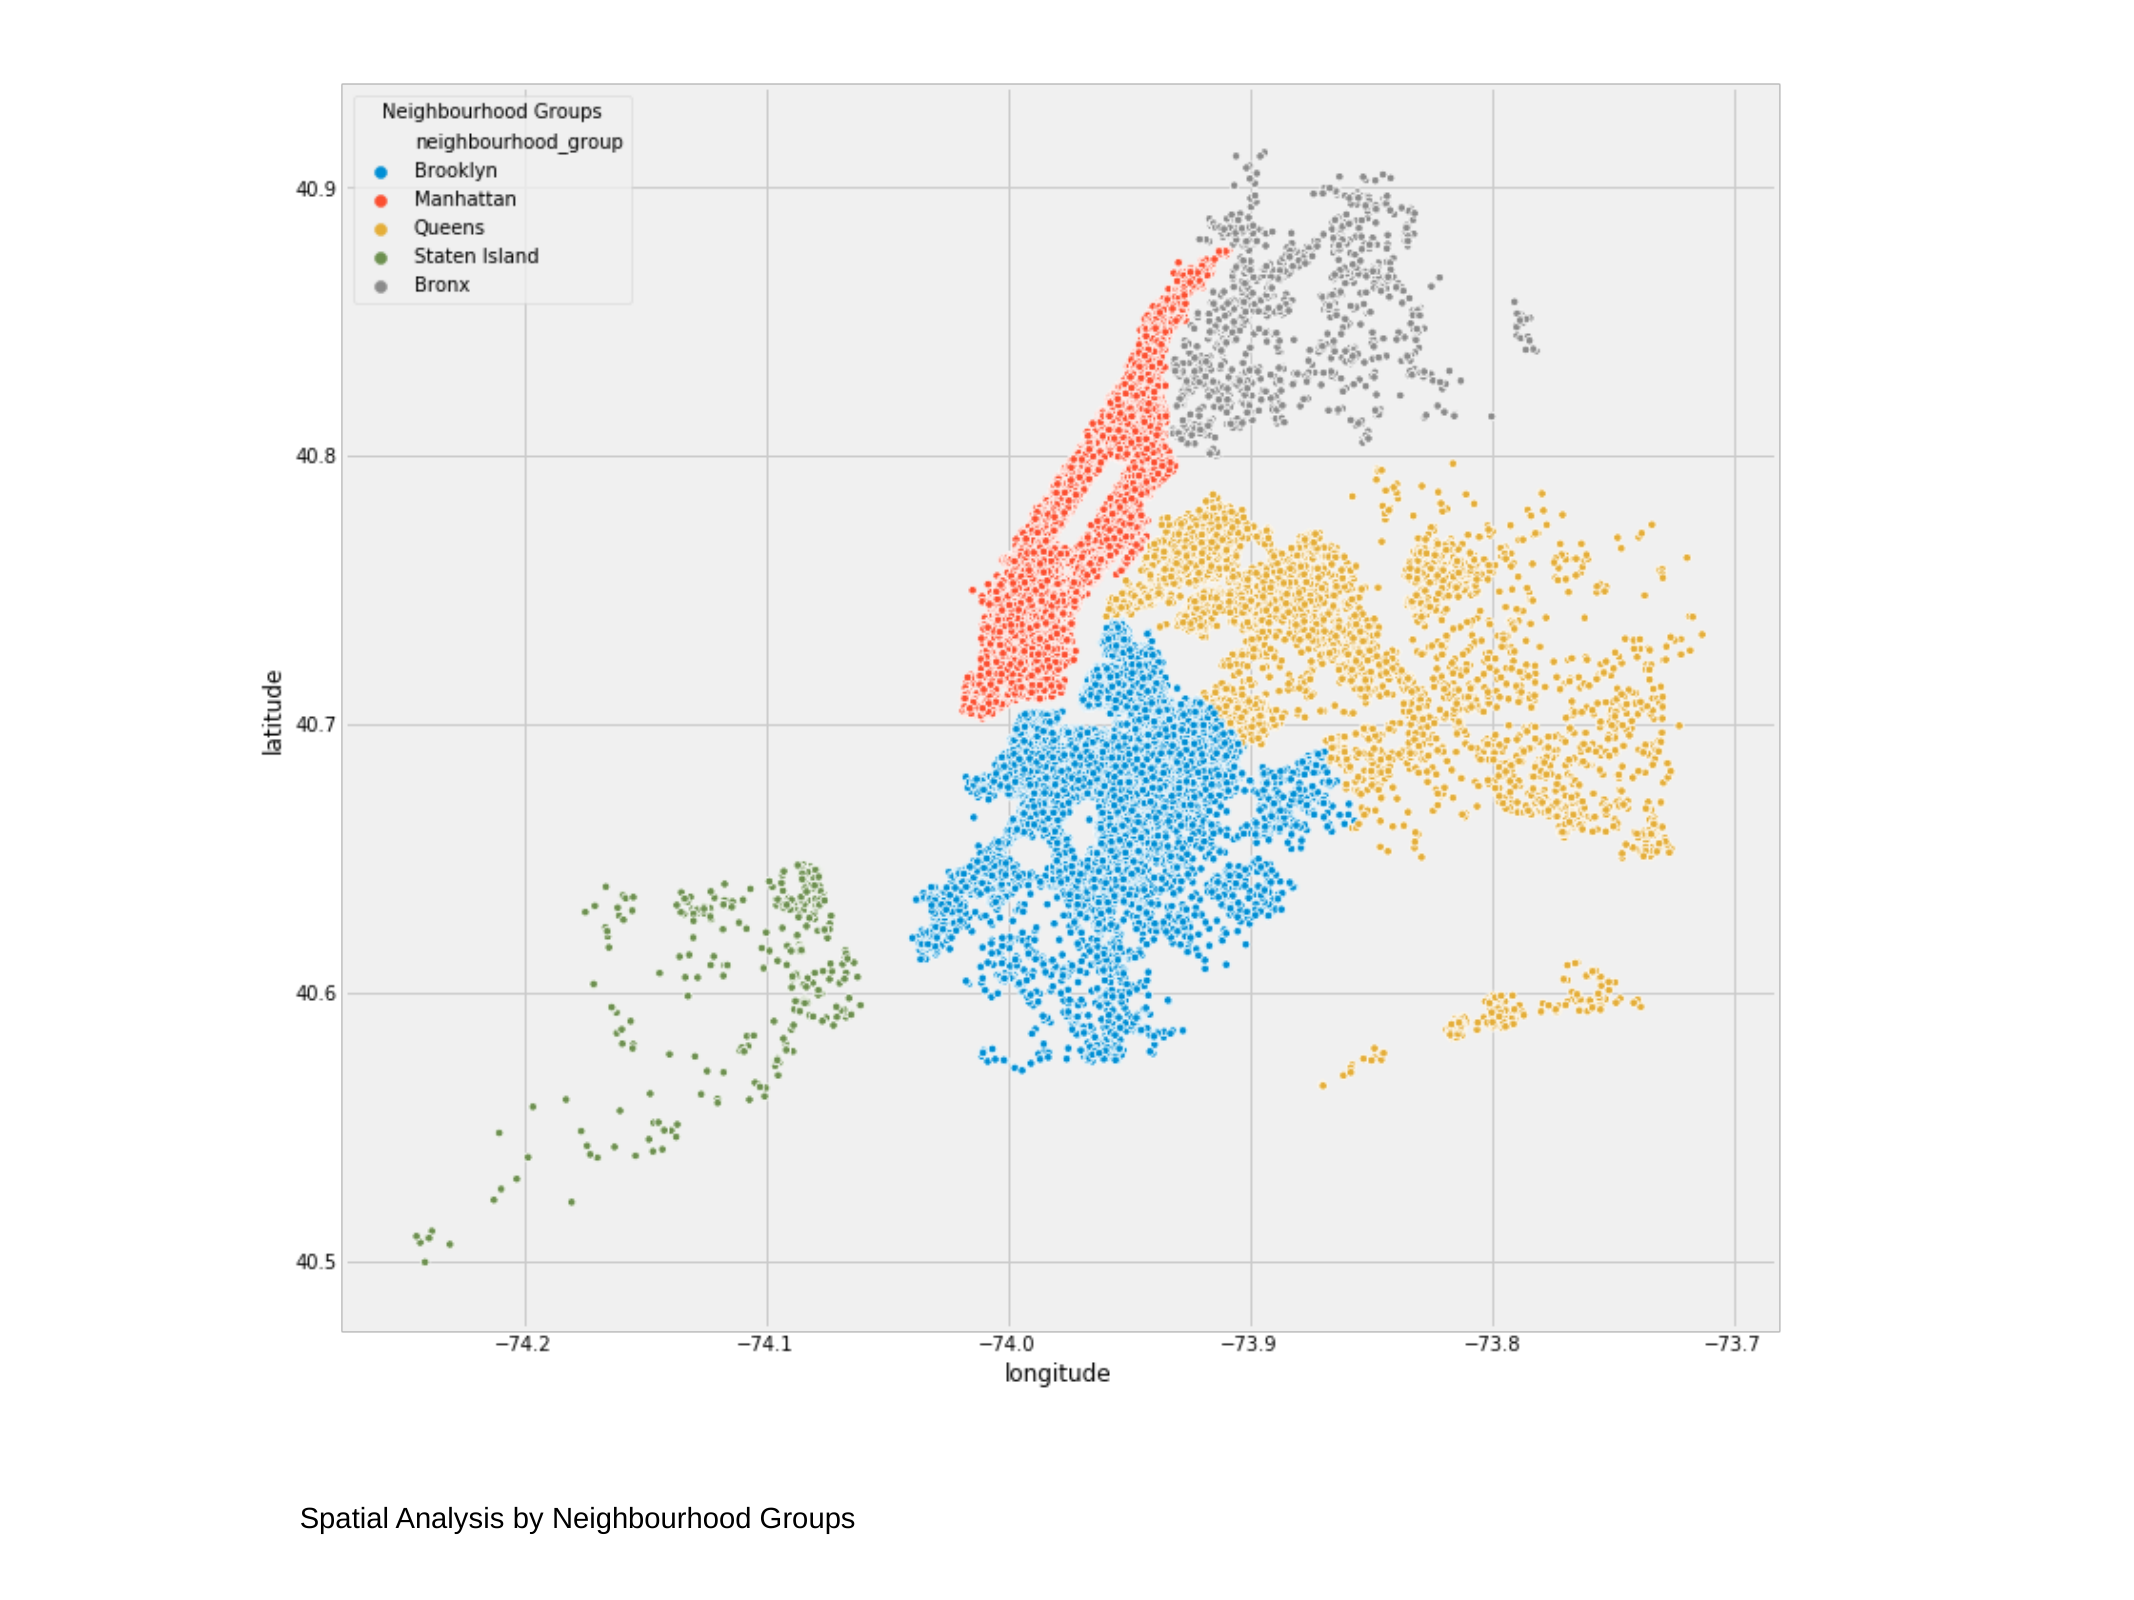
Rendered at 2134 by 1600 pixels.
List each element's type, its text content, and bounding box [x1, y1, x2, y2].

text_box Spatial Analysis by Neighbourhood Groups [291, 1453, 865, 1543]
picture [249, 73, 1789, 1402]
